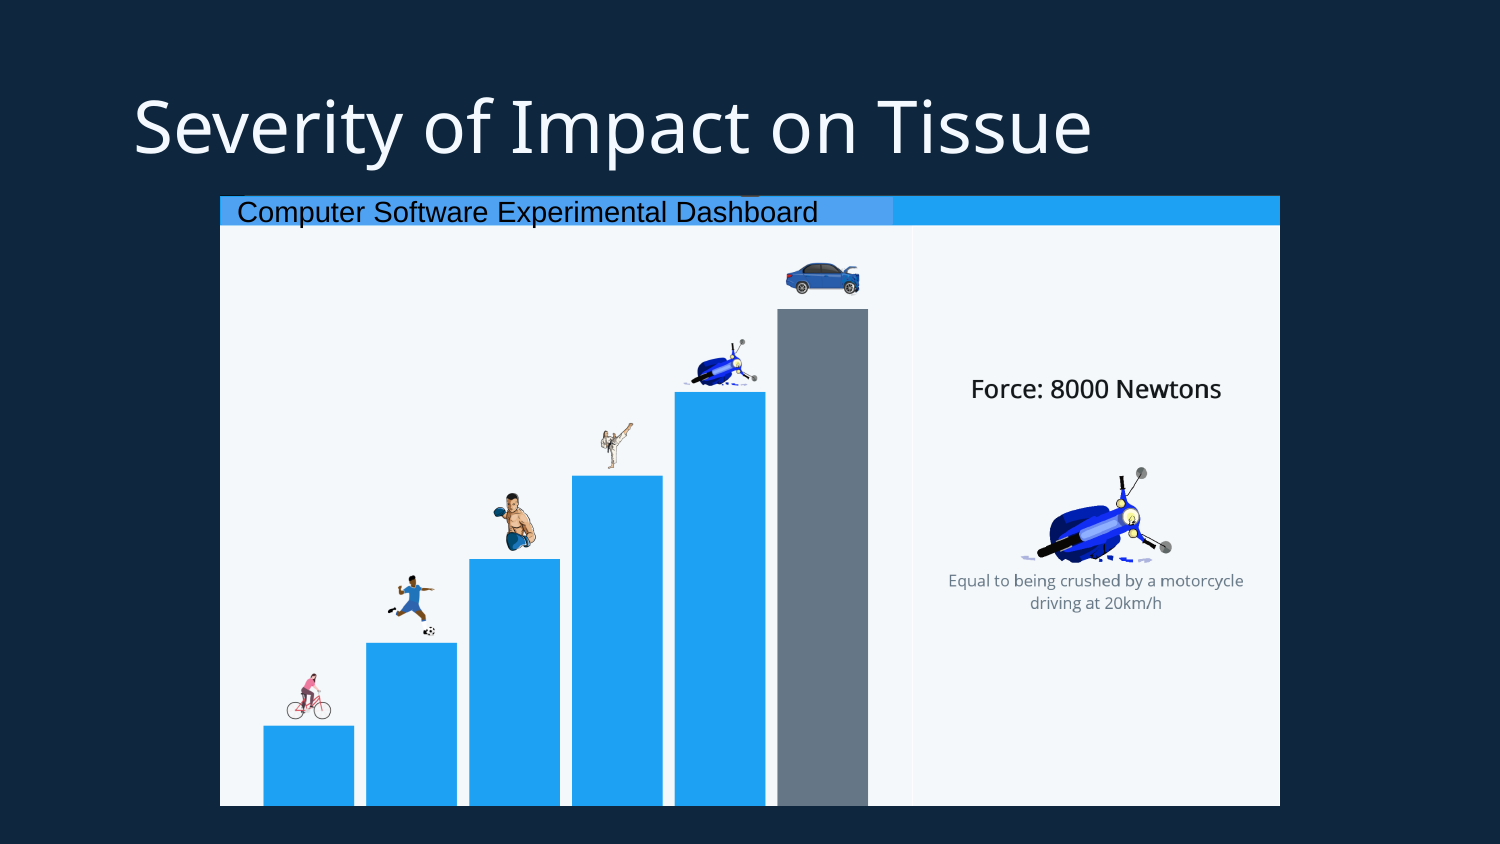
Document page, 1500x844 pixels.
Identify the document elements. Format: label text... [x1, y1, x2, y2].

picture [220, 194, 1280, 807]
title Severity of Impact on Tissue [118, 60, 1184, 183]
